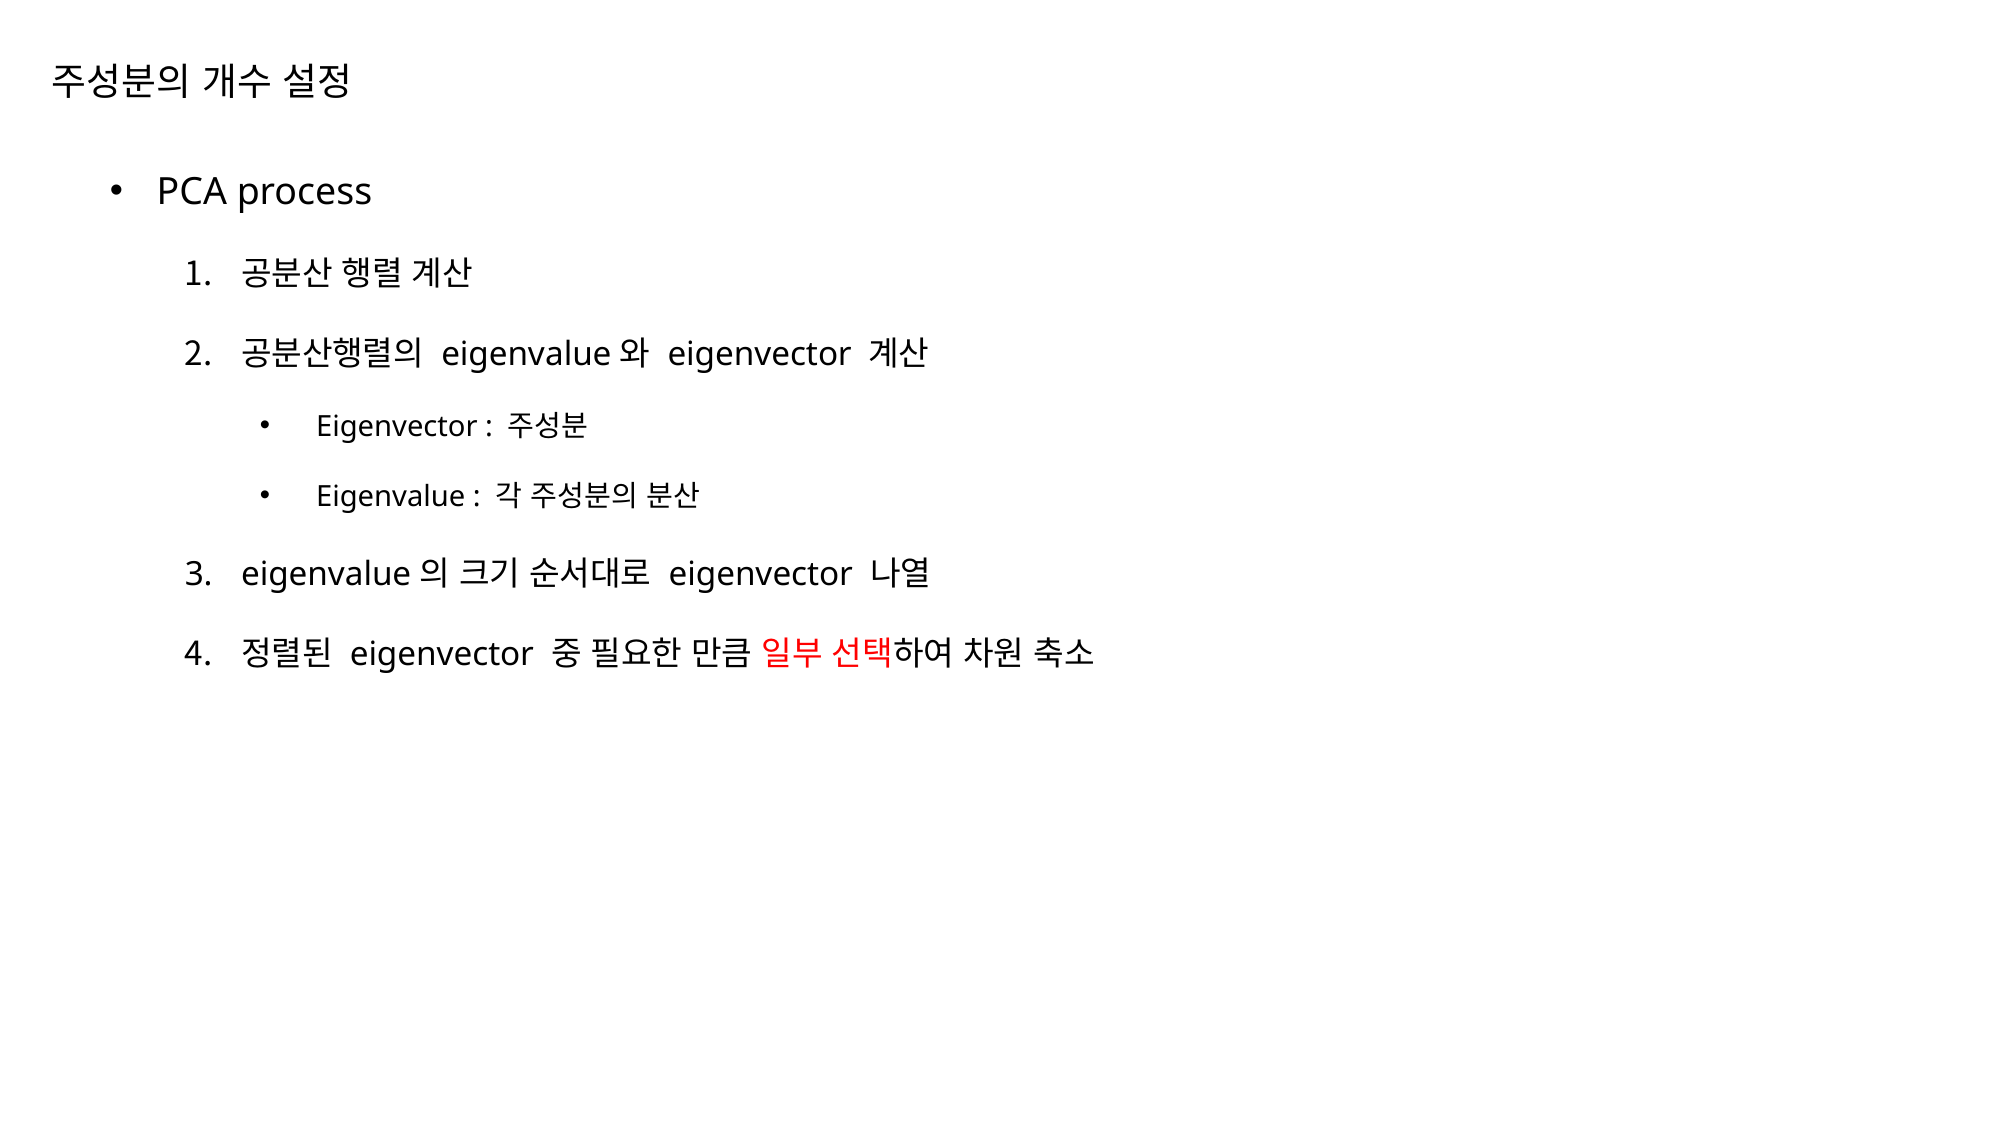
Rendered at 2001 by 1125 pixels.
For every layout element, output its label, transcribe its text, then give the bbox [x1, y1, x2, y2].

title 주성분의 개수 설정 [36, 54, 1830, 111]
text_box PCA process 공분산 행렬 계산 공분산행렬의 eigenvalue와 eigenvector 계산 Eigenvector : 주성분 Eigenvalue : 각 주성분의 분산 eigenvalue의 크기 순서대로 eigenvector 나열 정렬된 eigenvector 중 필요한 만큼 일부 선택하여 차원 축소 [95, 115, 1110, 679]
